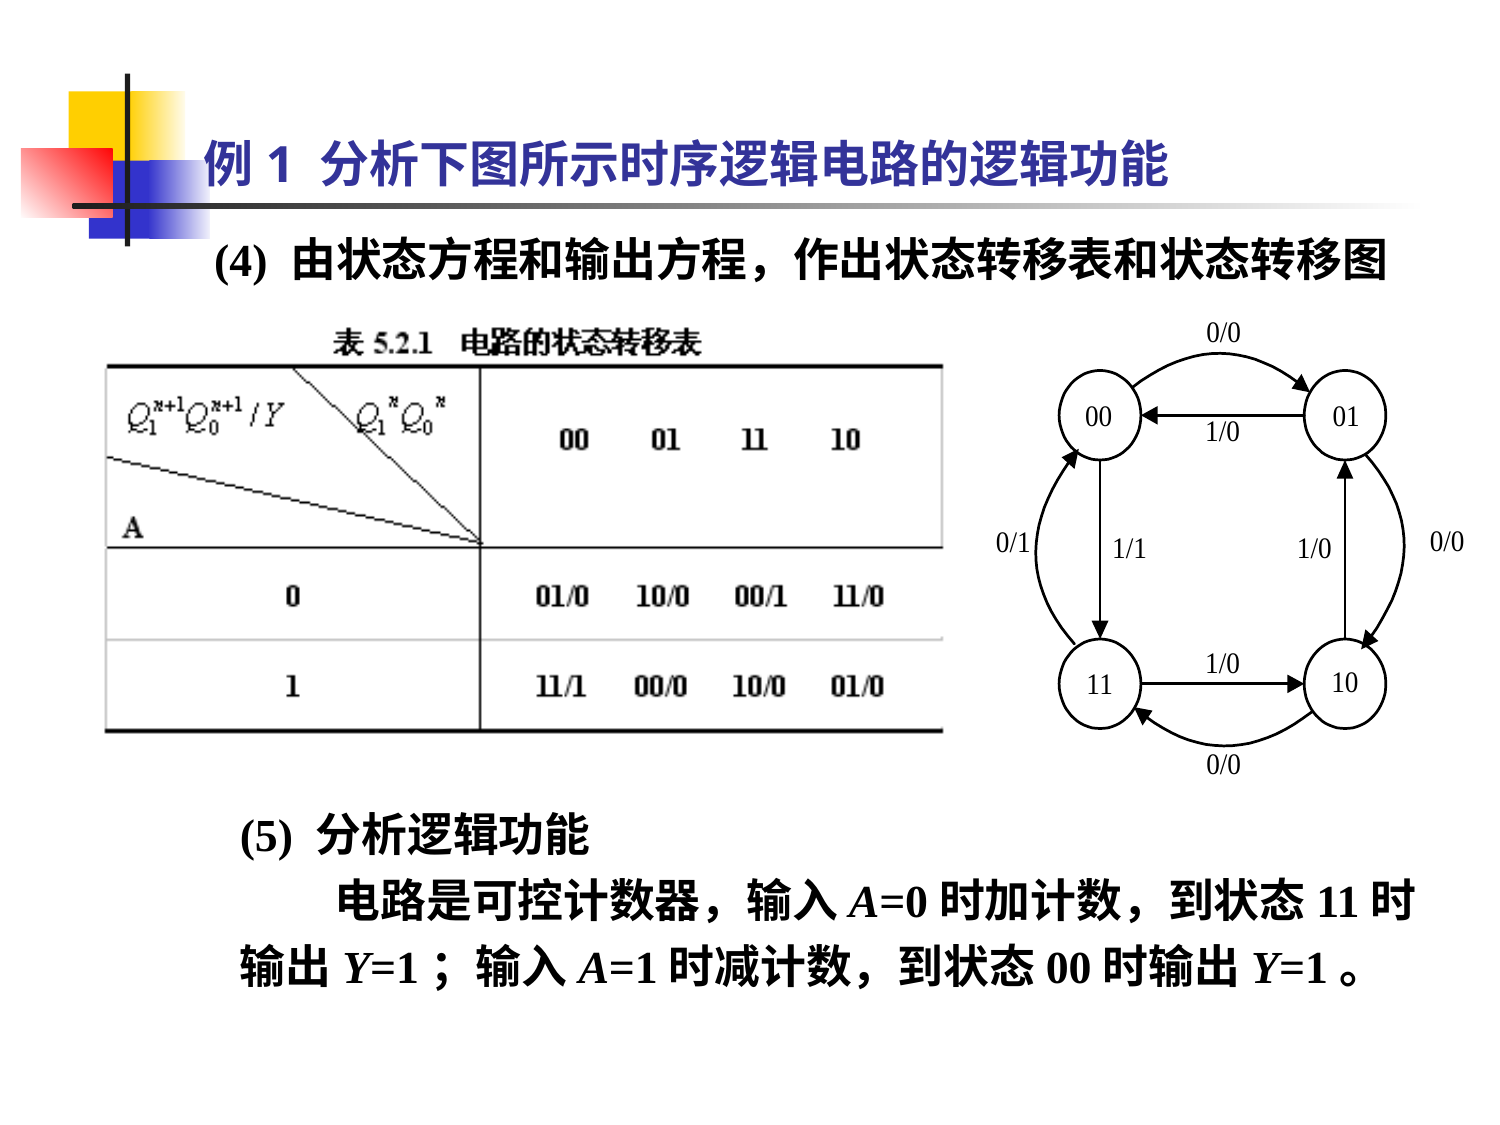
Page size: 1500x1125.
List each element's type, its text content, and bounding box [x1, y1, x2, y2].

text_box (4) 由状态方程和输出方程，作出状态转移表和状态转移图 [199, 212, 1413, 294]
text_box (5) 分析逻辑功能 电路是可控计数器，输入A=0时加计数，到状态11时输出Y=1；输入A=1时减计数，到状态00时输出Y=1。 [225, 787, 1450, 1000]
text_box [974, 312, 1491, 787]
picture [99, 324, 951, 738]
title 例1 分析下图所示时序逻辑电路的逻辑功能 [188, 12, 1468, 200]
